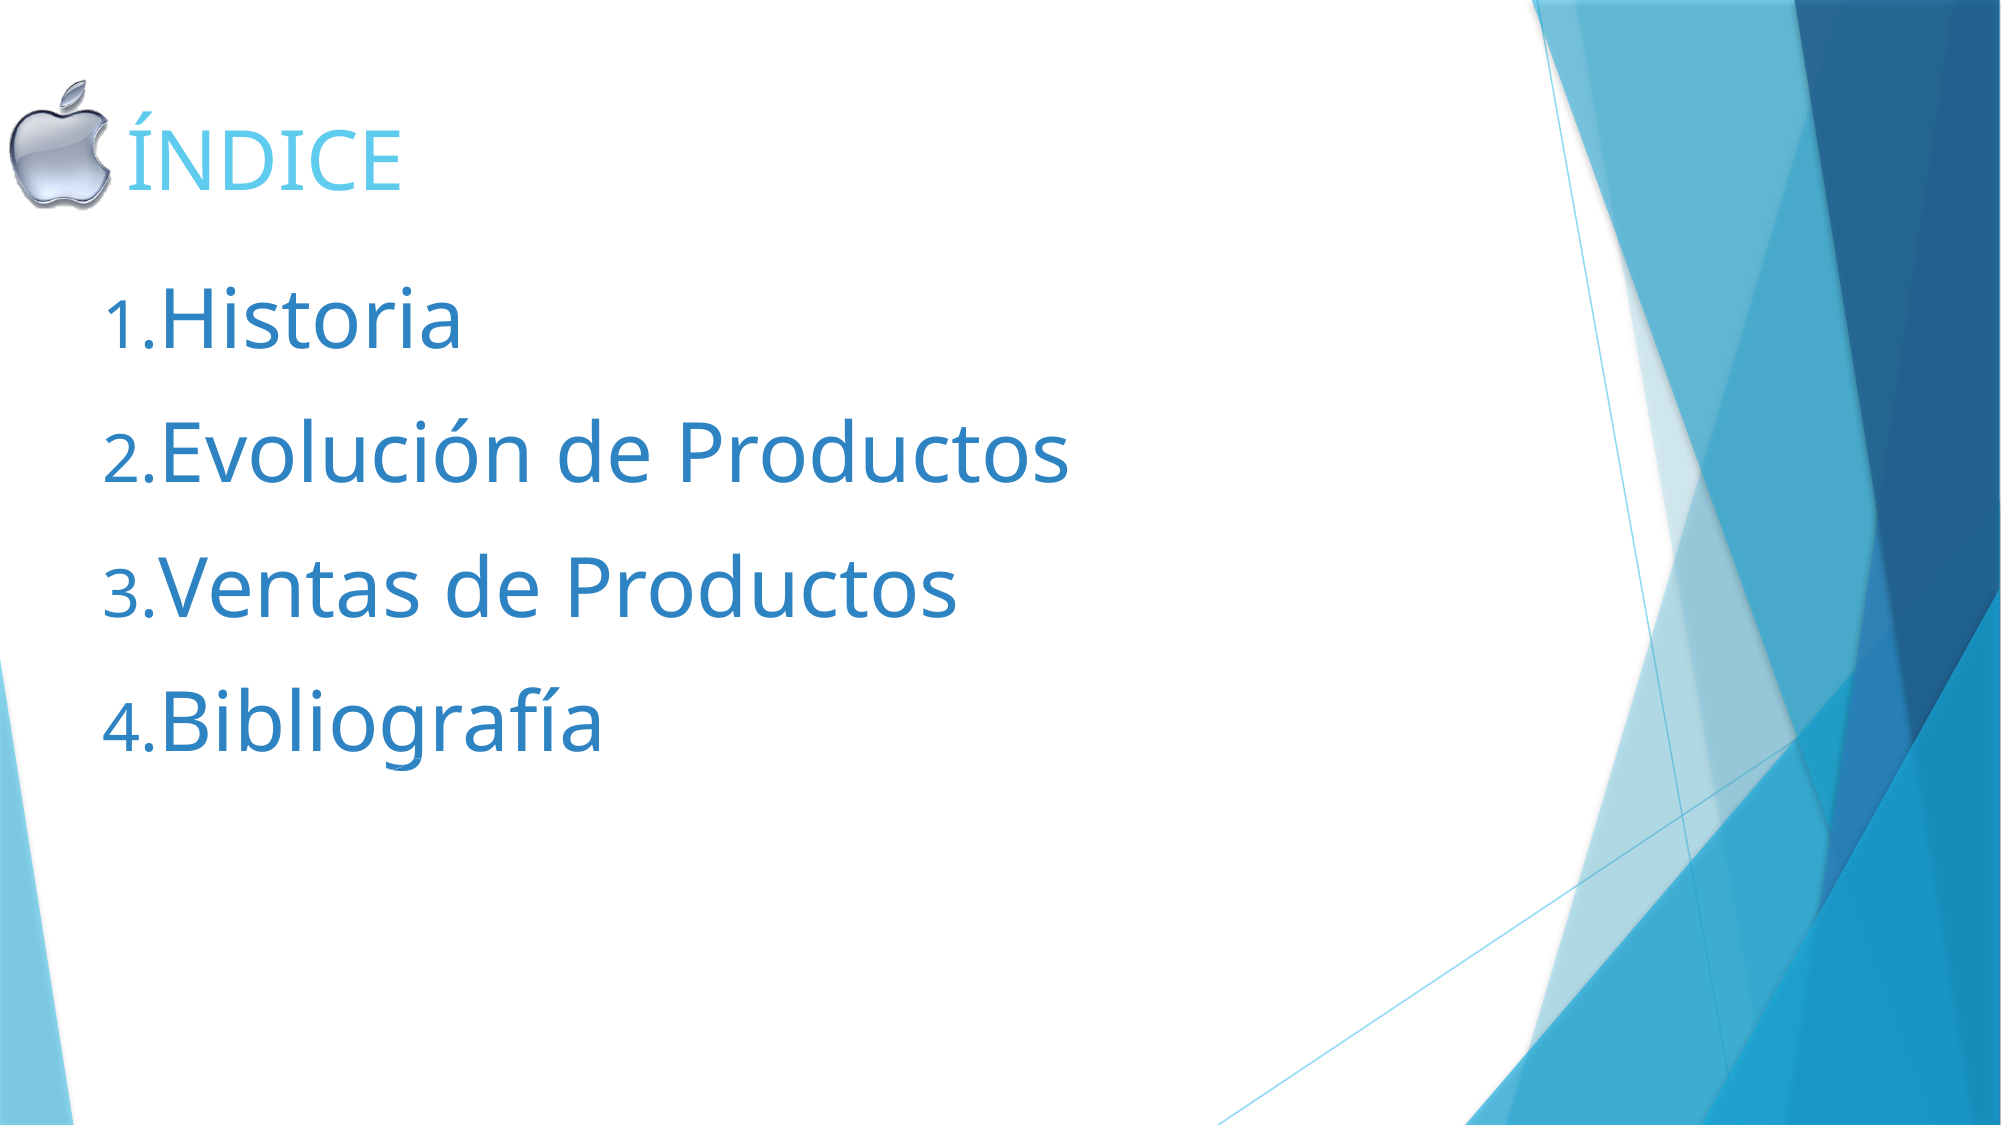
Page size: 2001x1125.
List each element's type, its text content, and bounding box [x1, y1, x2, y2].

title ÍNDICE [111, 99, 1522, 317]
list Historia Evolución de Productos Ventas de Productos Bibliografía [87, 257, 1498, 895]
picture [0, 61, 159, 234]
